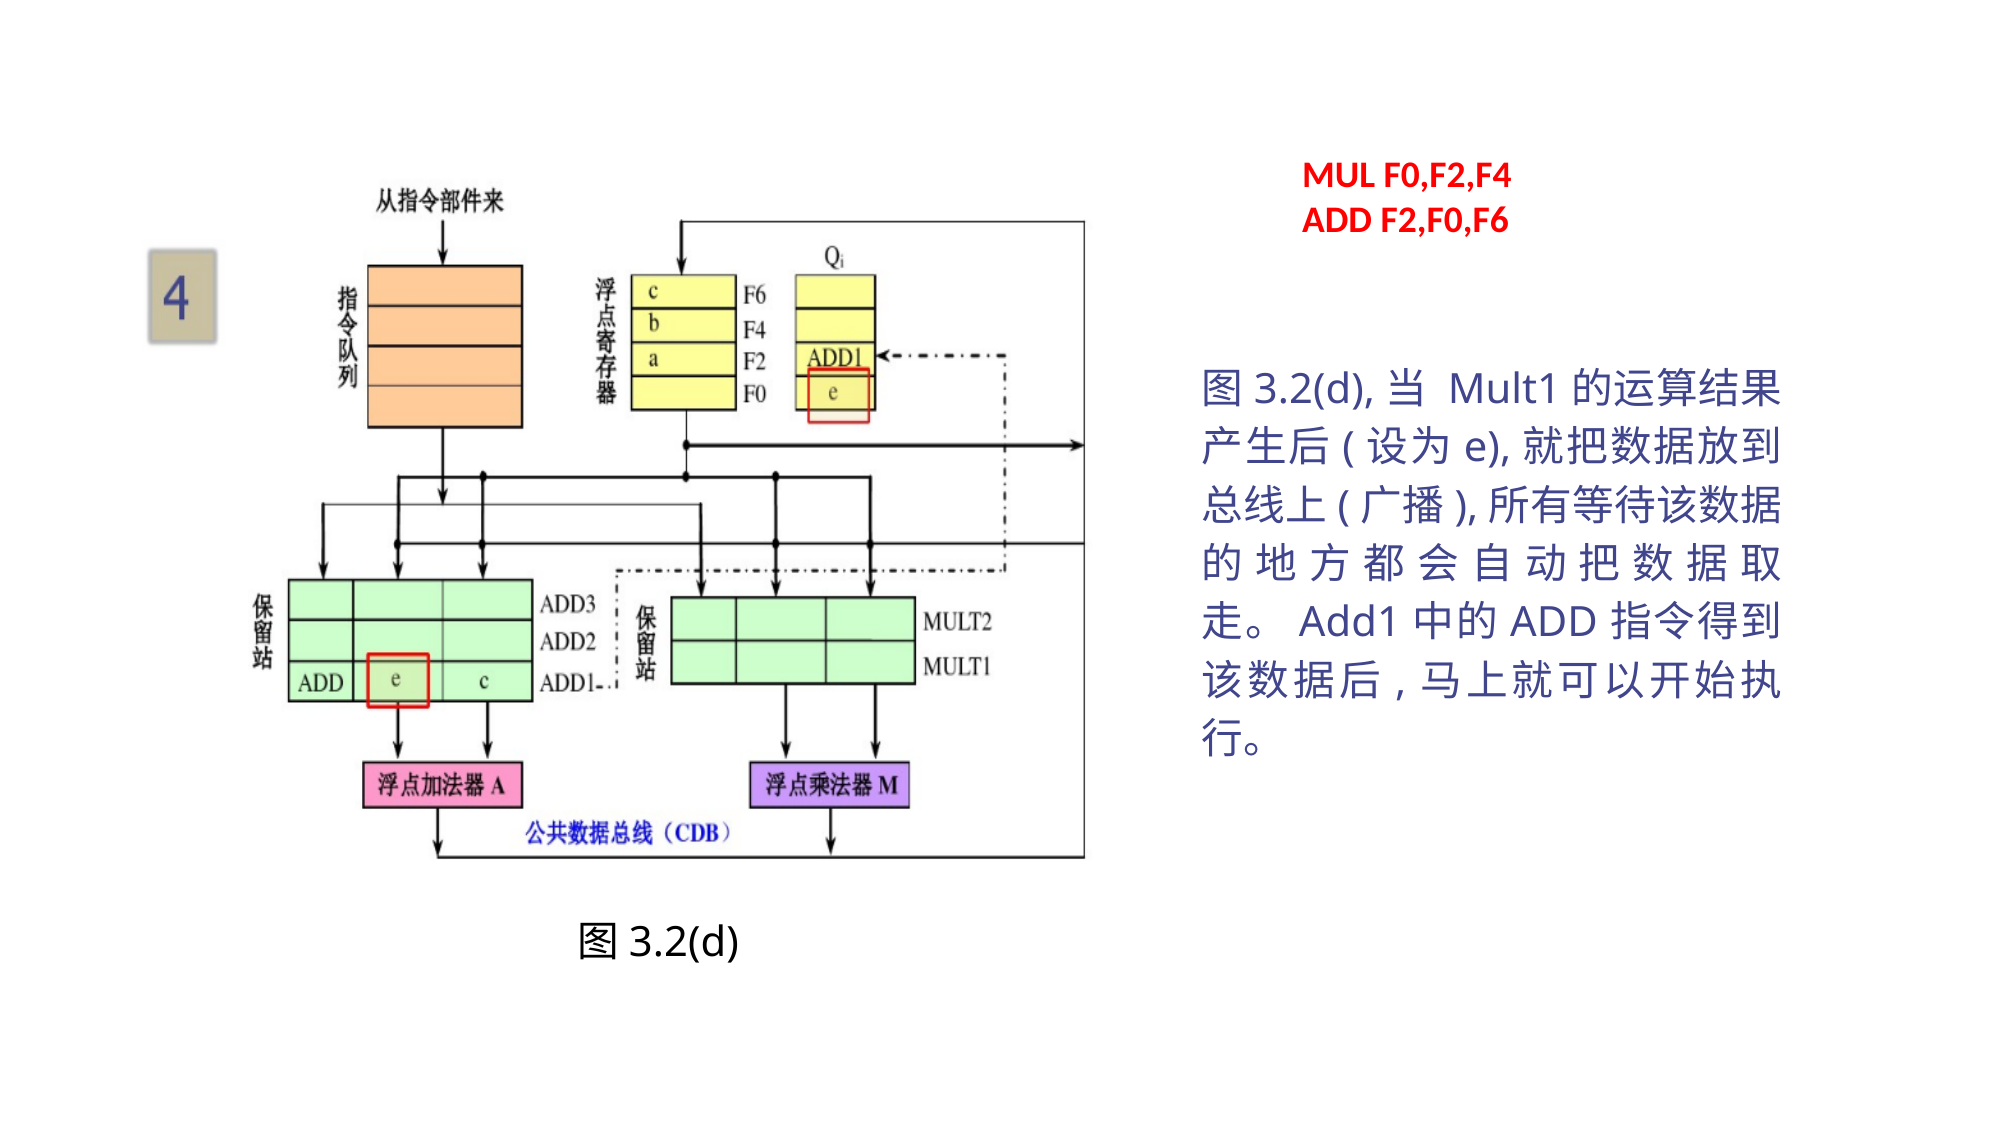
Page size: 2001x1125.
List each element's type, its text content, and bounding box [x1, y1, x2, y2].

text_box MUL F0,F2,F4 ADD F2,F0,F6 [1287, 143, 1568, 248]
picture [109, 166, 1126, 895]
text_box 图3.2(d),当 Mult1的运算结果产生后(设为e),就把数据放到总线上(广播),所有等待该数据的地方都会自动把数据取走。Add1中的ADD指令得到该数据后,马上就可以开始执行。 [1186, 346, 1798, 770]
title 图3.2(d) [562, 911, 781, 974]
